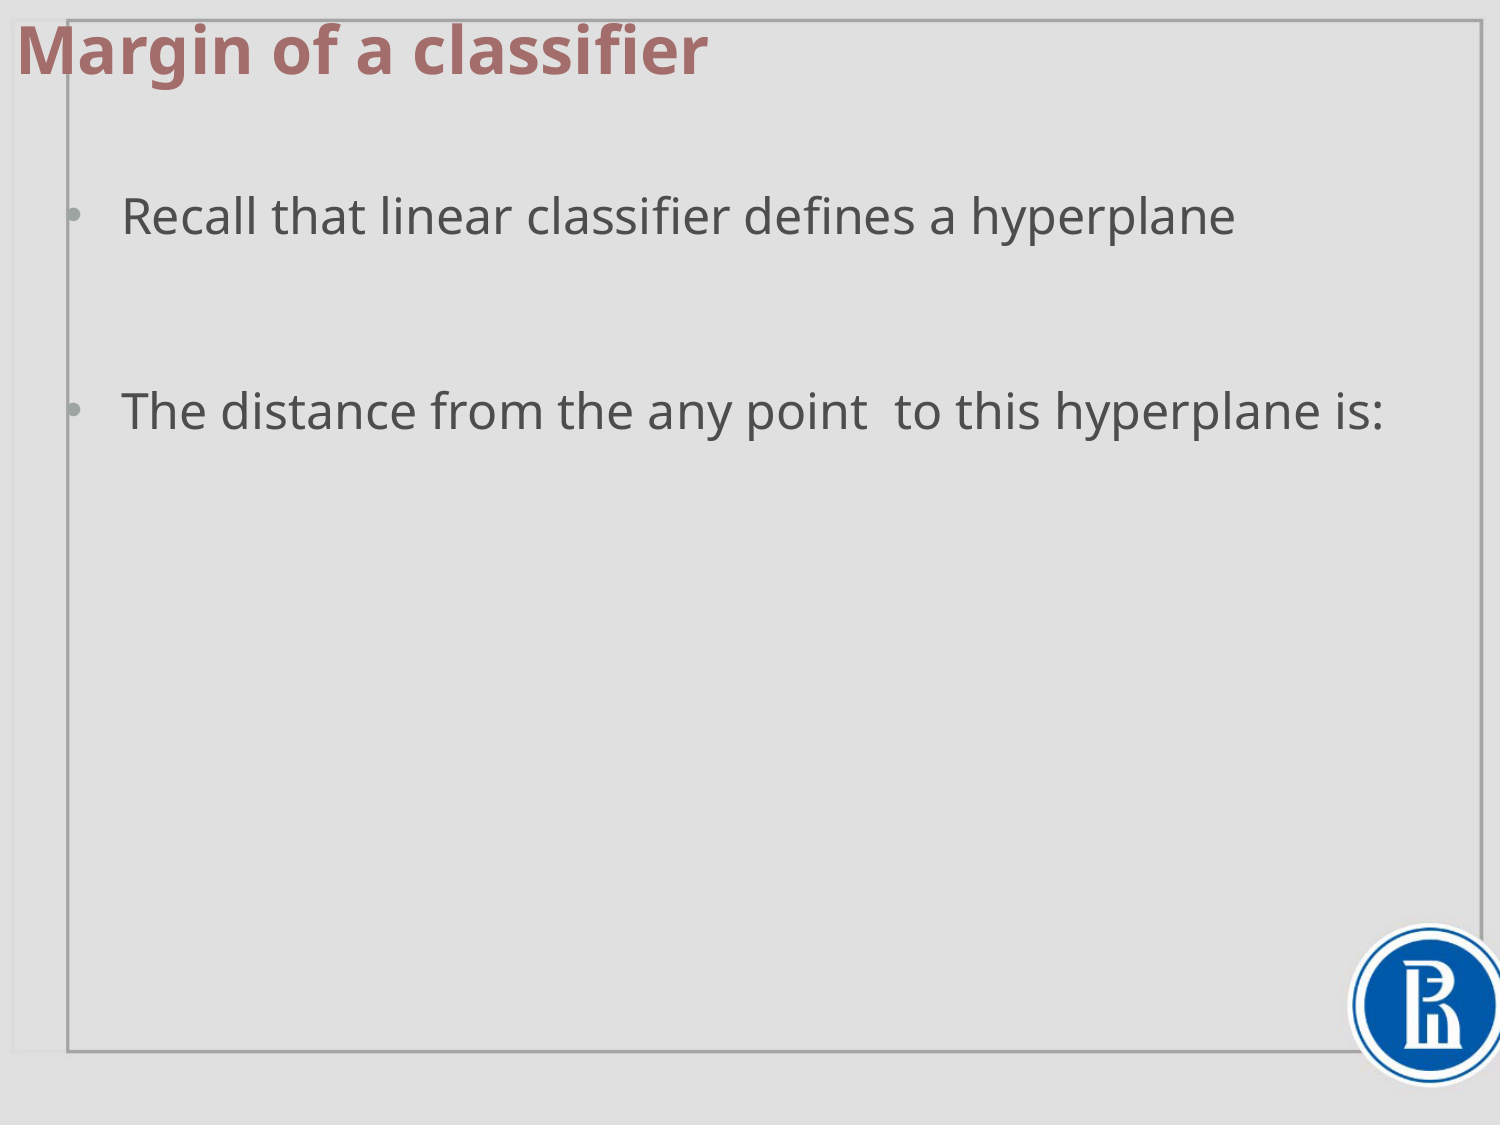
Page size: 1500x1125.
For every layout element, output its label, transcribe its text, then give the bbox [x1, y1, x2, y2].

picture [0, 102, 1500, 1125]
title Margin of a classifier [0, 0, 1500, 102]
